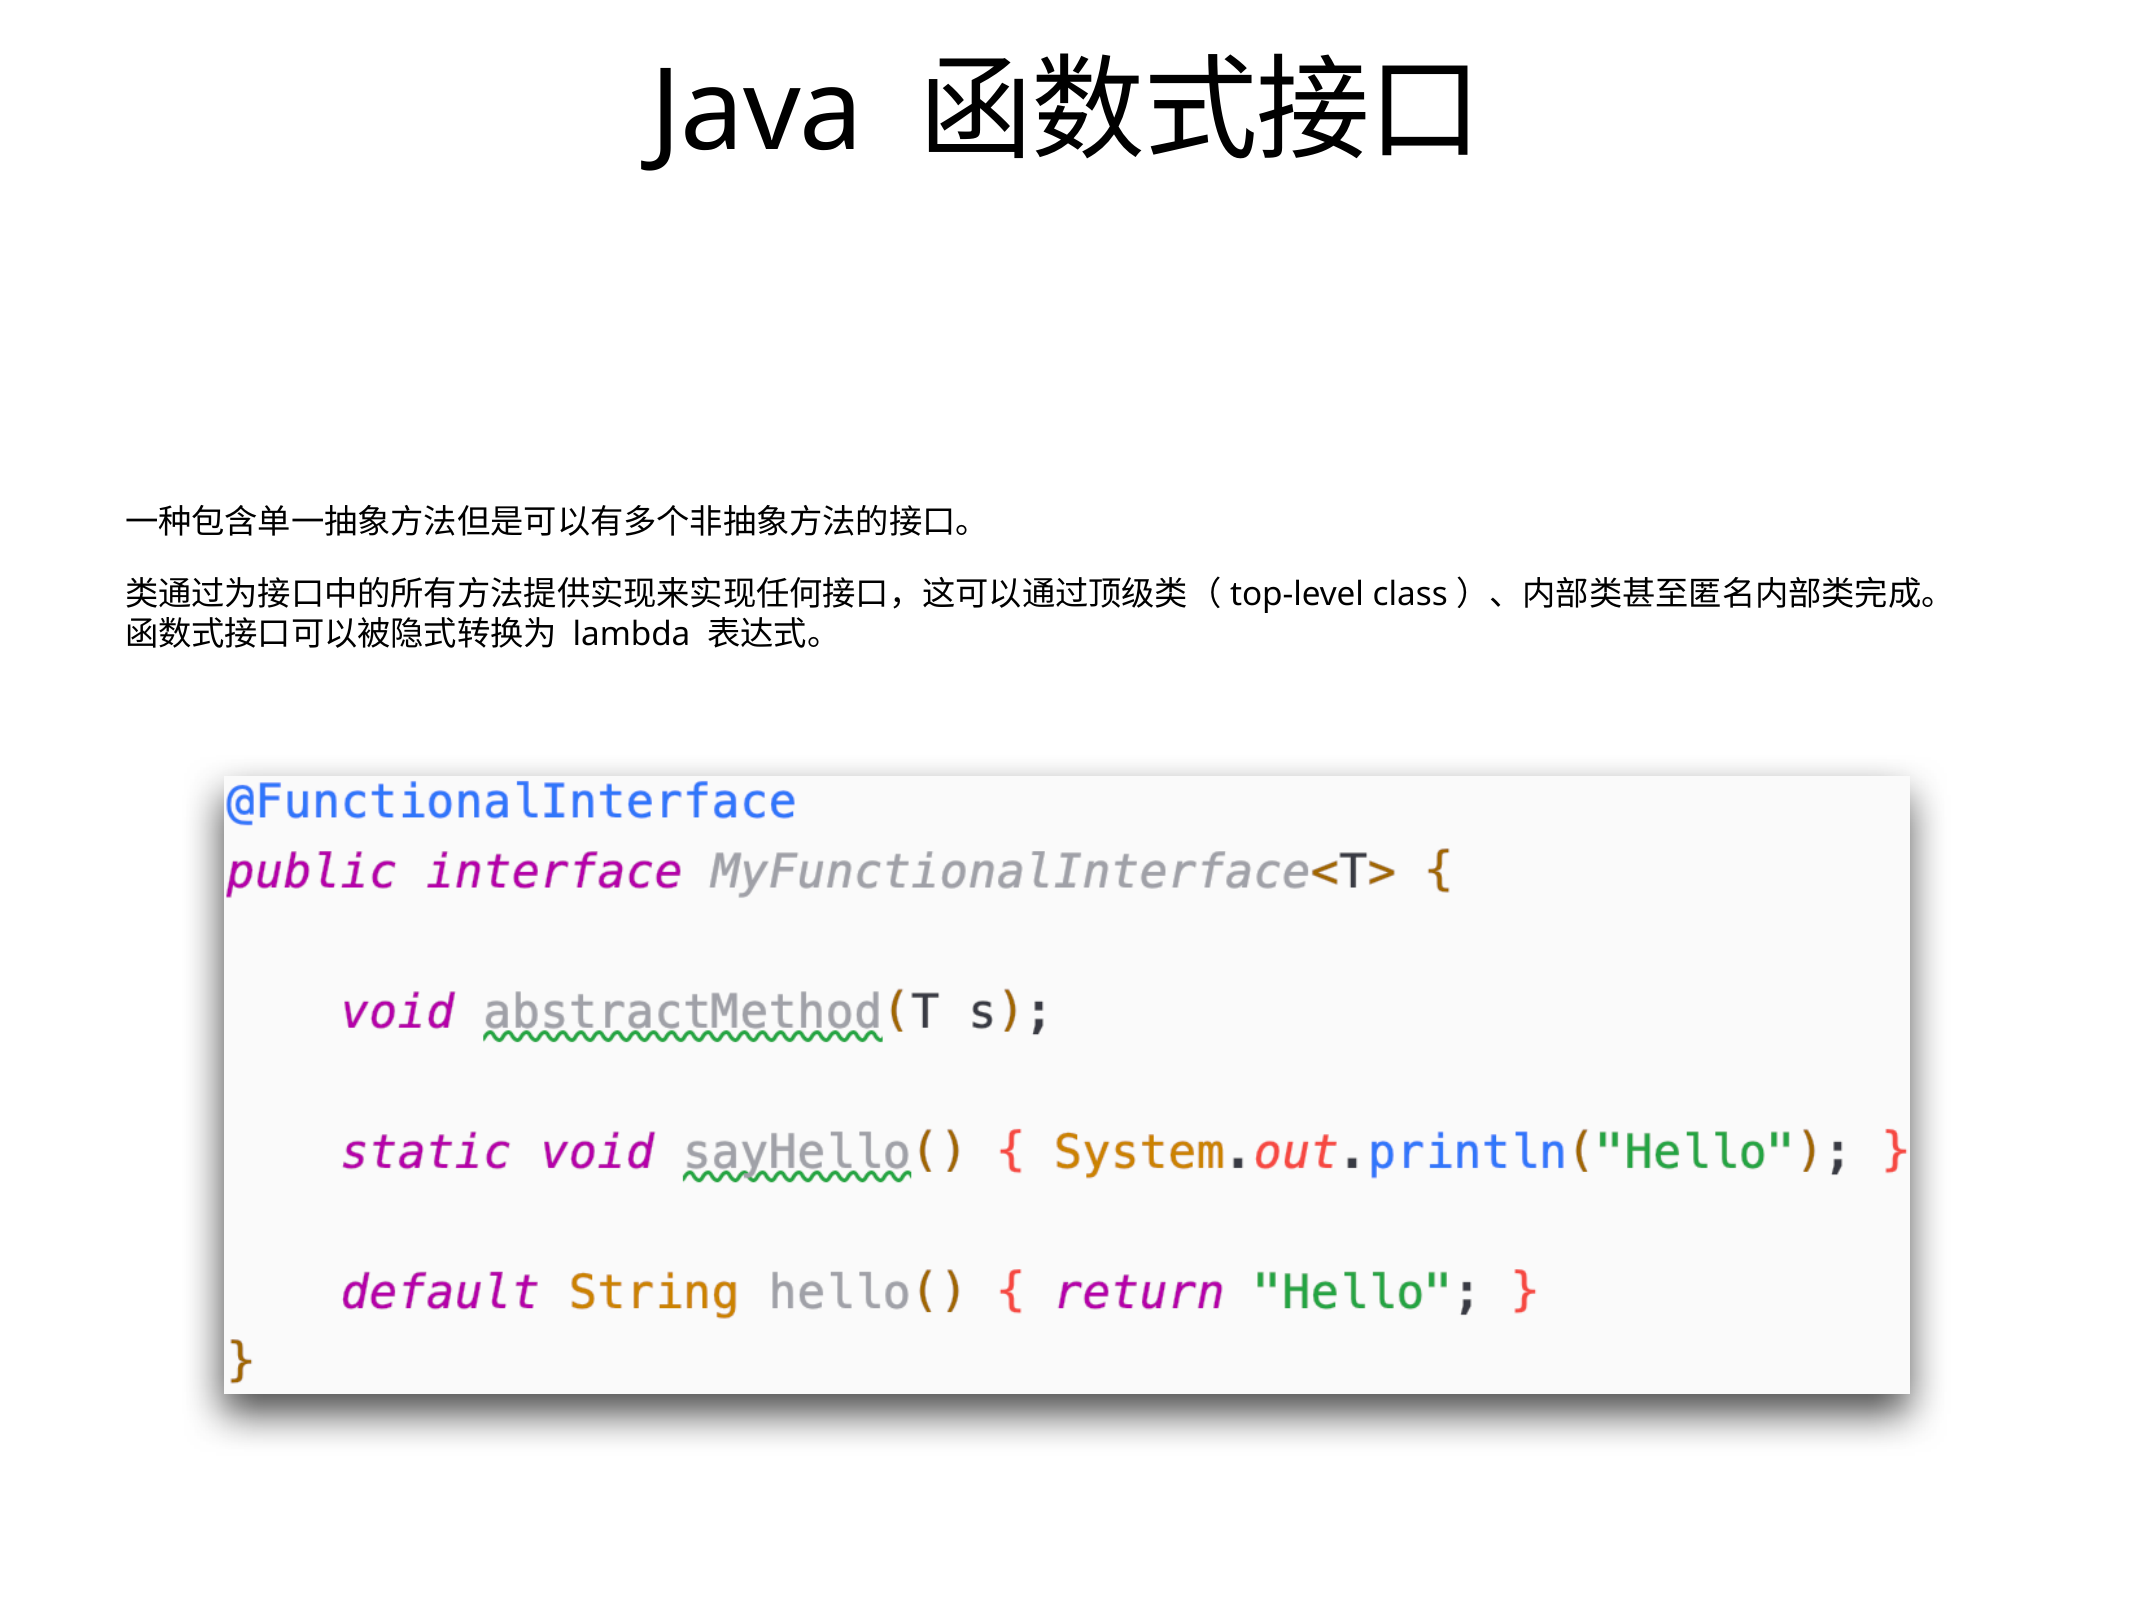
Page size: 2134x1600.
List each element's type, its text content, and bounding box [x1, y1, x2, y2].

list 一种包含单一抽象方法但是可以有多个非抽象方法的接口。 类通过为接口中的所有方法提供实现来实现任何接口，这可以通过顶级类（top-level class）、内部类甚至匿名内部类完成。 函数式接口可以被隐式转换为 lambda 表达式。 [116, 491, 2018, 1484]
picture [223, 776, 1910, 1394]
title Java 函数式接口 [116, 64, 2018, 257]
